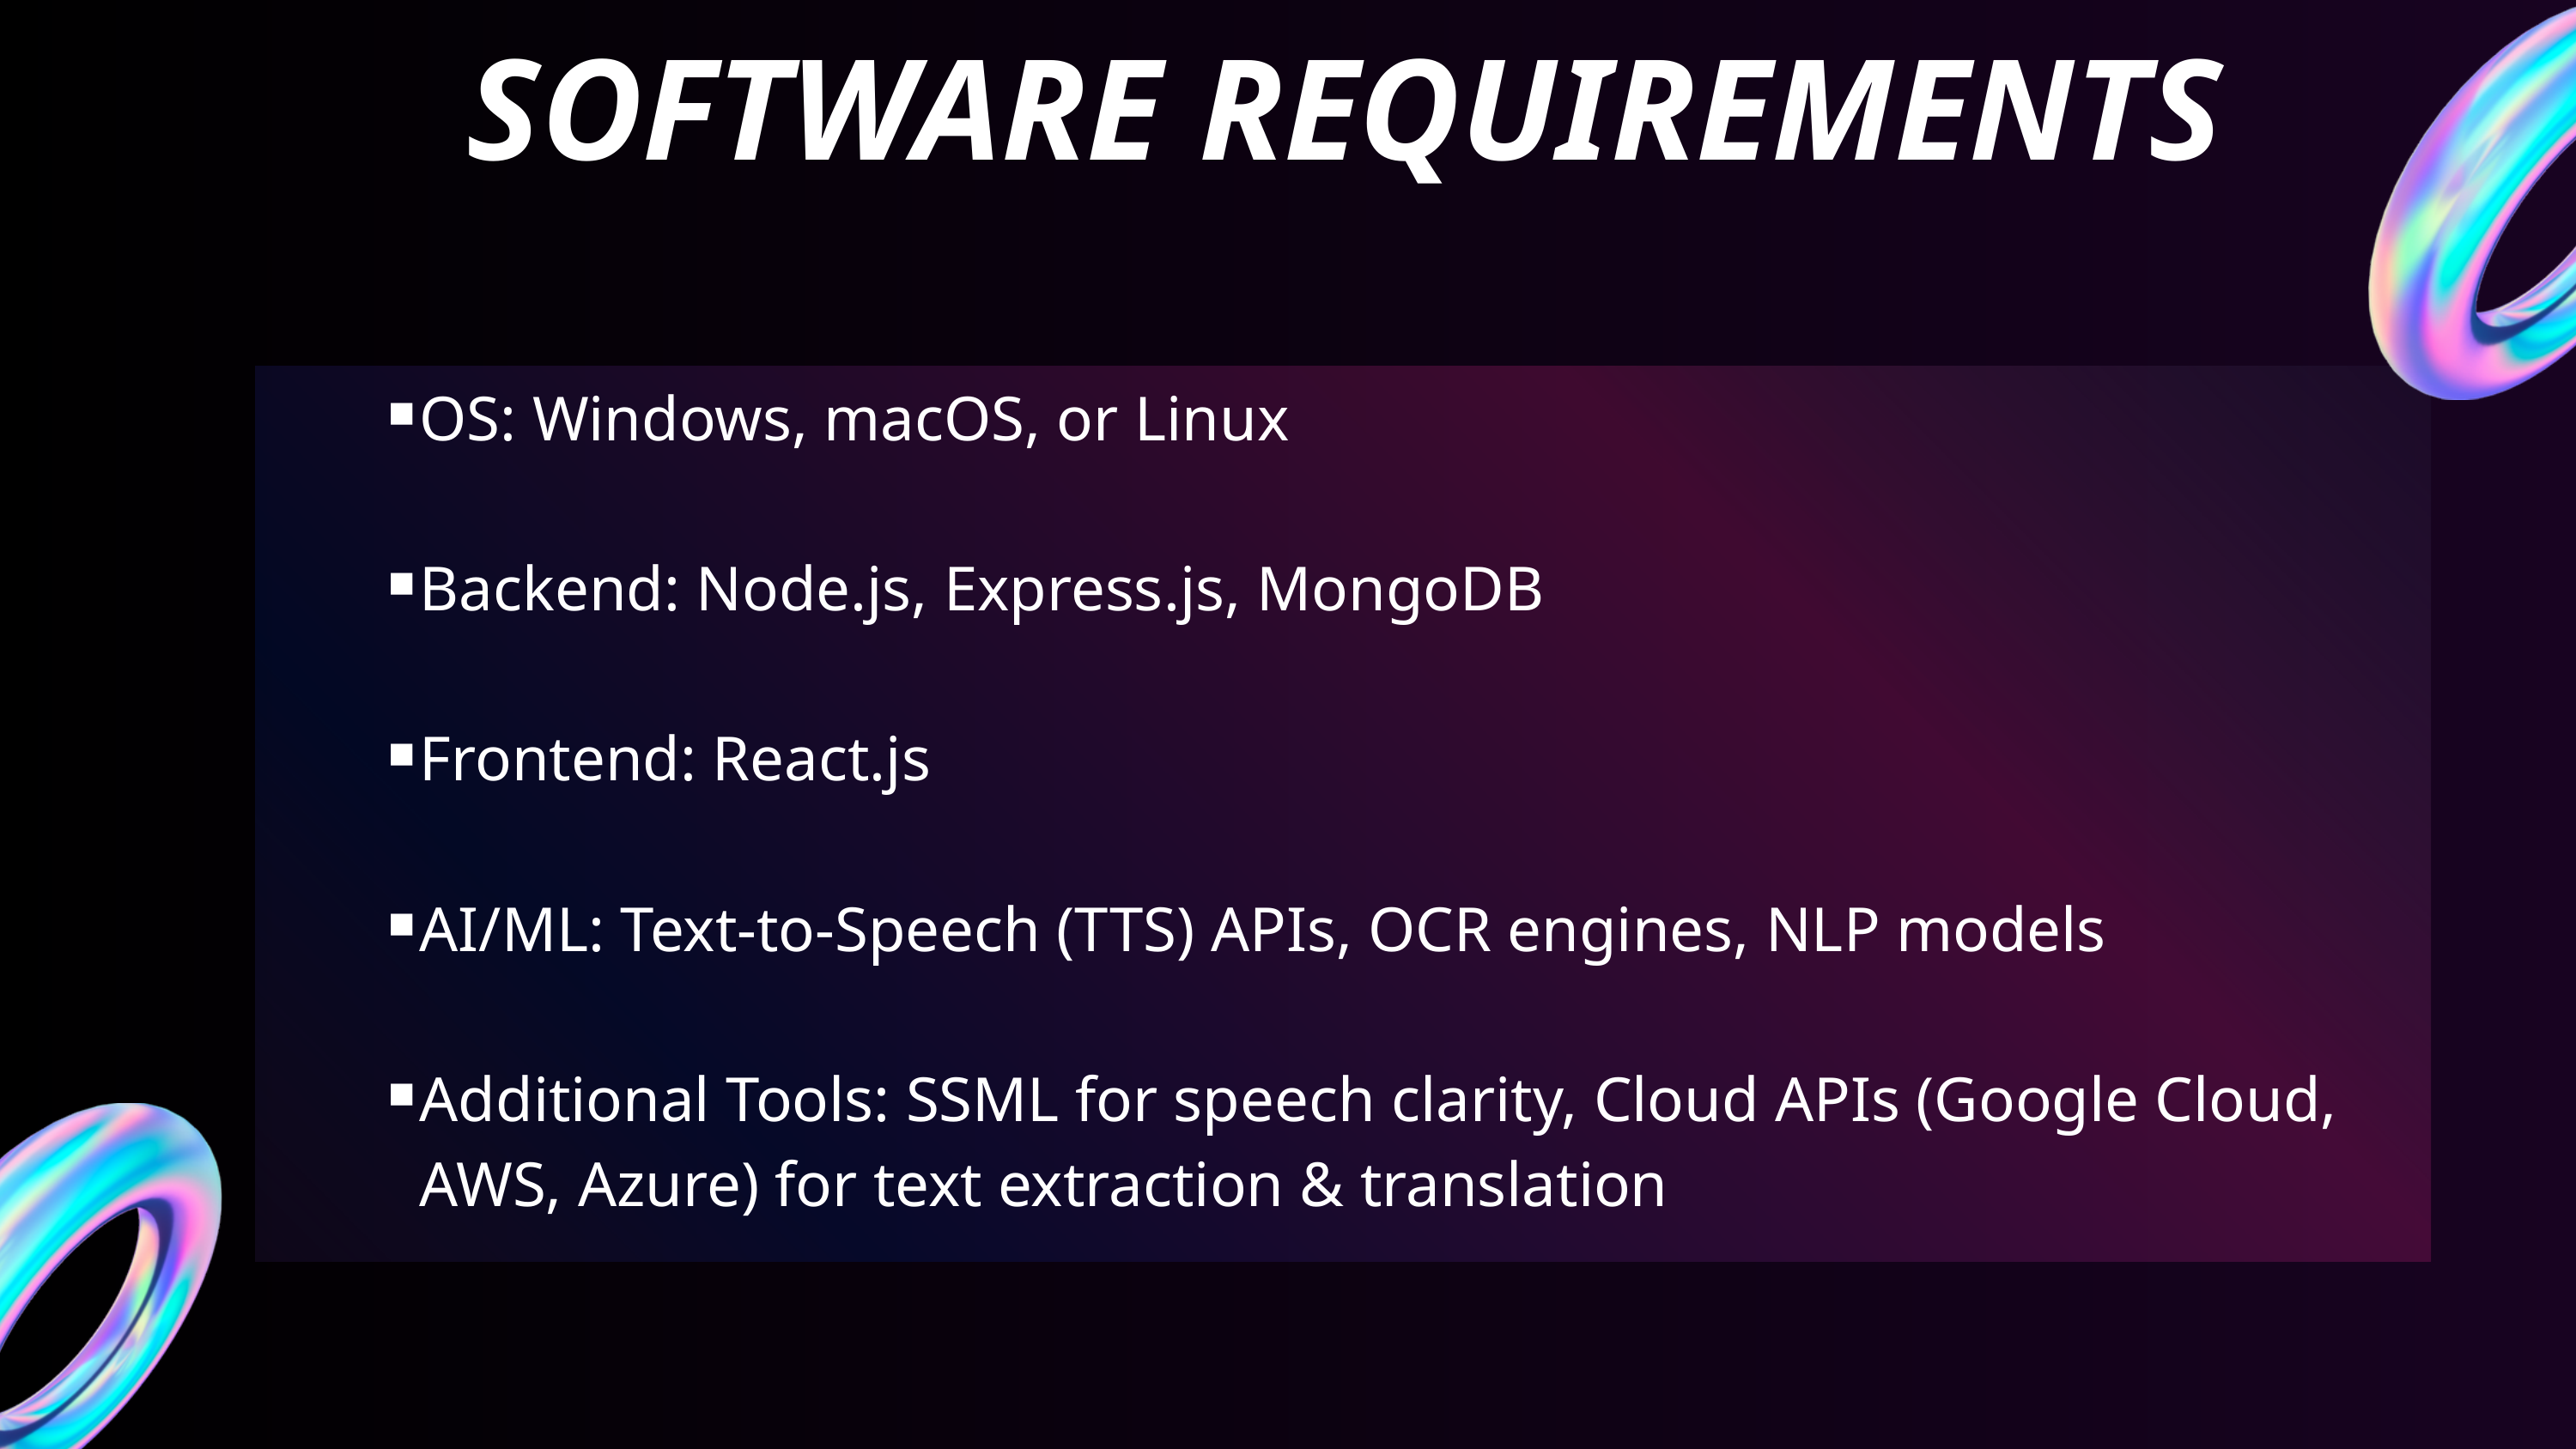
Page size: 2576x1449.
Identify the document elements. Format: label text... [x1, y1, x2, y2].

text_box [254, 366, 2432, 1262]
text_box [0, 1103, 222, 1449]
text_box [2367, 0, 2576, 401]
text_box SOFTWARE REQUIREMENTS [358, 0, 2333, 189]
